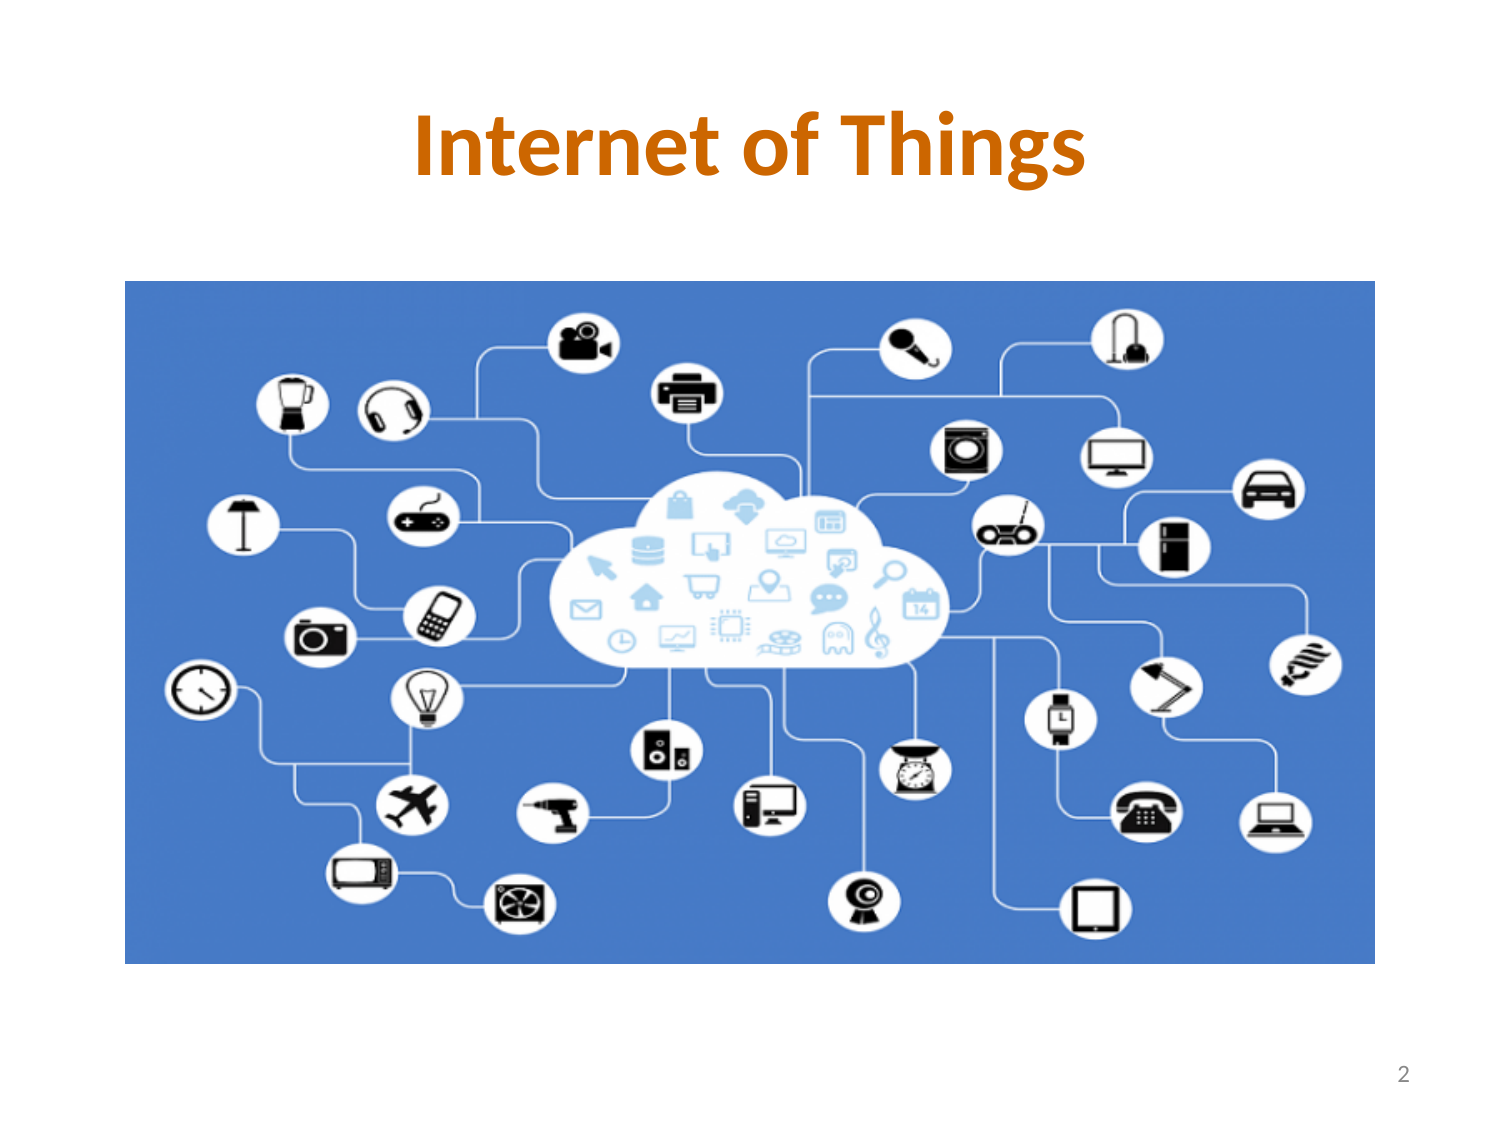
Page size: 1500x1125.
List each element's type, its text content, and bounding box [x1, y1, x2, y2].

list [124, 281, 1376, 964]
title Internet of Things [75, 45, 1425, 233]
slide_number 2 [1074, 1042, 1425, 1103]
